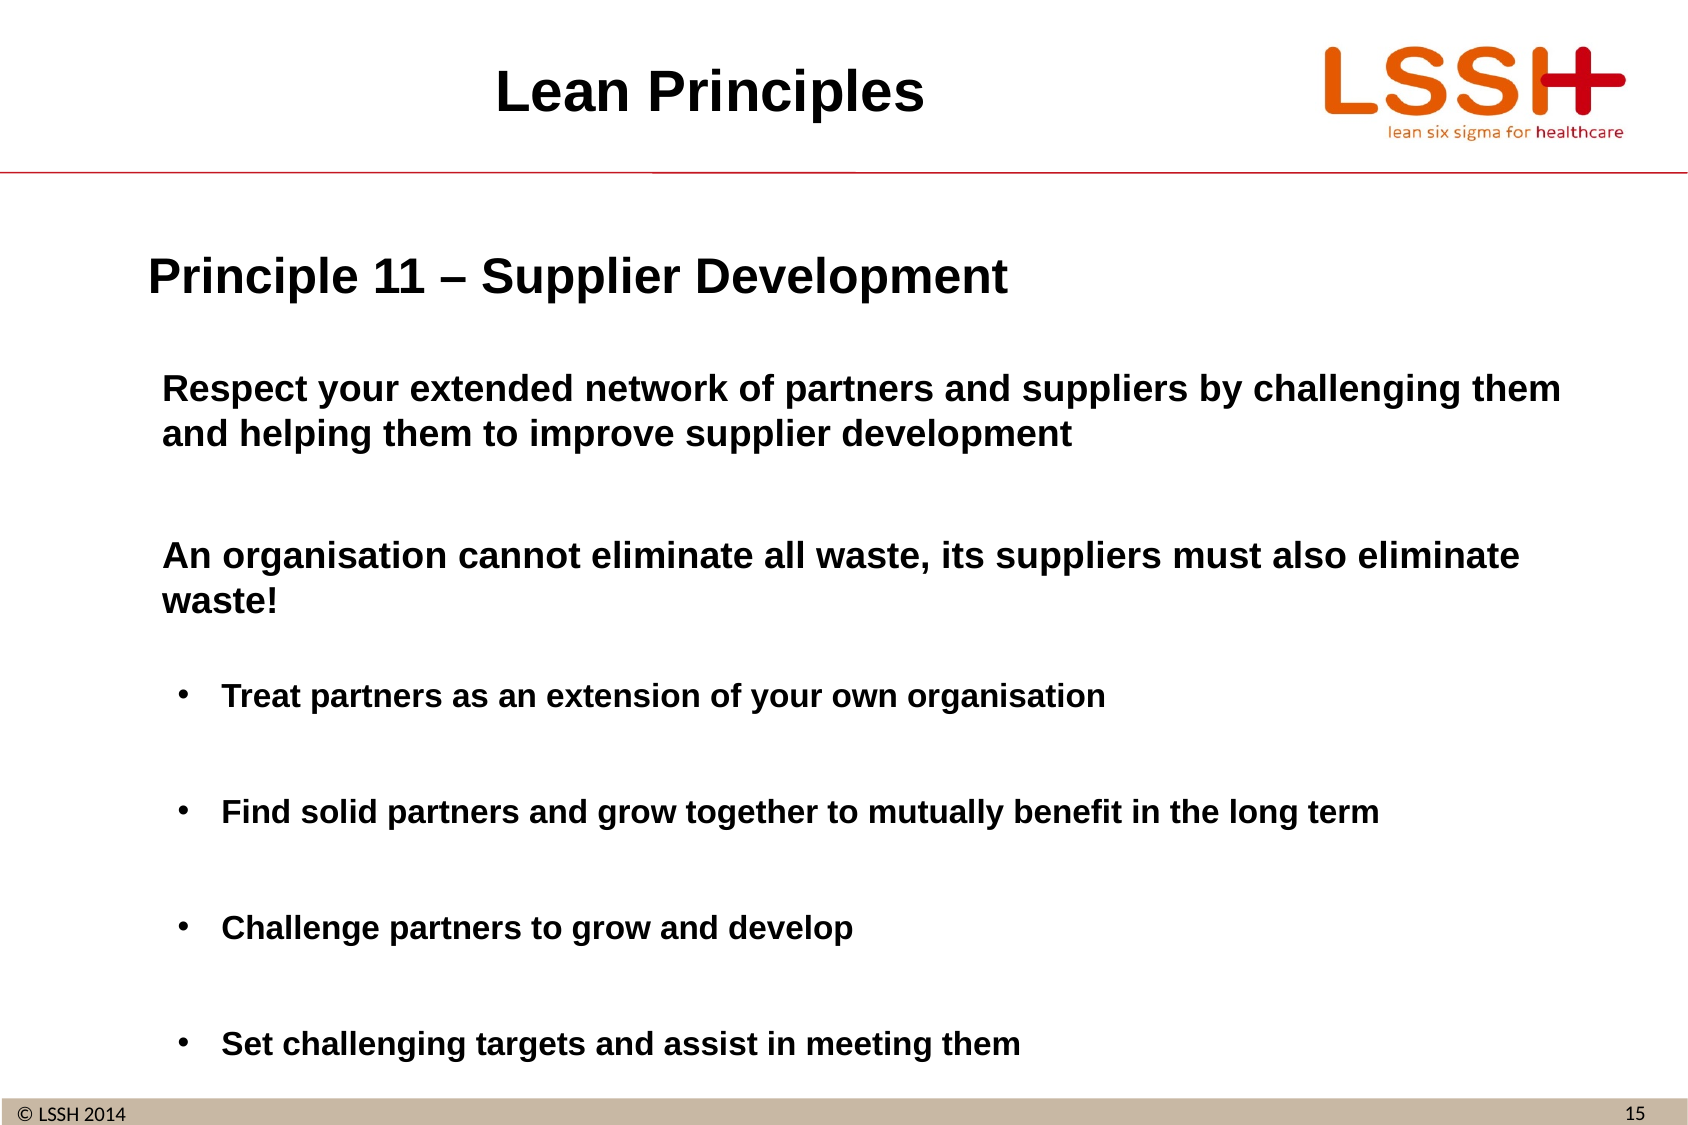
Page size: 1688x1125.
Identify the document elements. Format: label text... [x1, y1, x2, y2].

list Principle 11 – Supplier Development Respect your extended network of partners and suppliers by challenging them and helping them to improve supplier development An organisation cannot eliminate all waste, its suppliers must also eliminate waste! Treat partners as an extension of your own organisation Find solid partners and grow together to mutually benefit in the long term Challenge partners to grow and develop Set challenging targets and assist in meeting them [132, 235, 1595, 1064]
title Lean Principles [112, 38, 1309, 138]
picture [1315, 36, 1628, 143]
